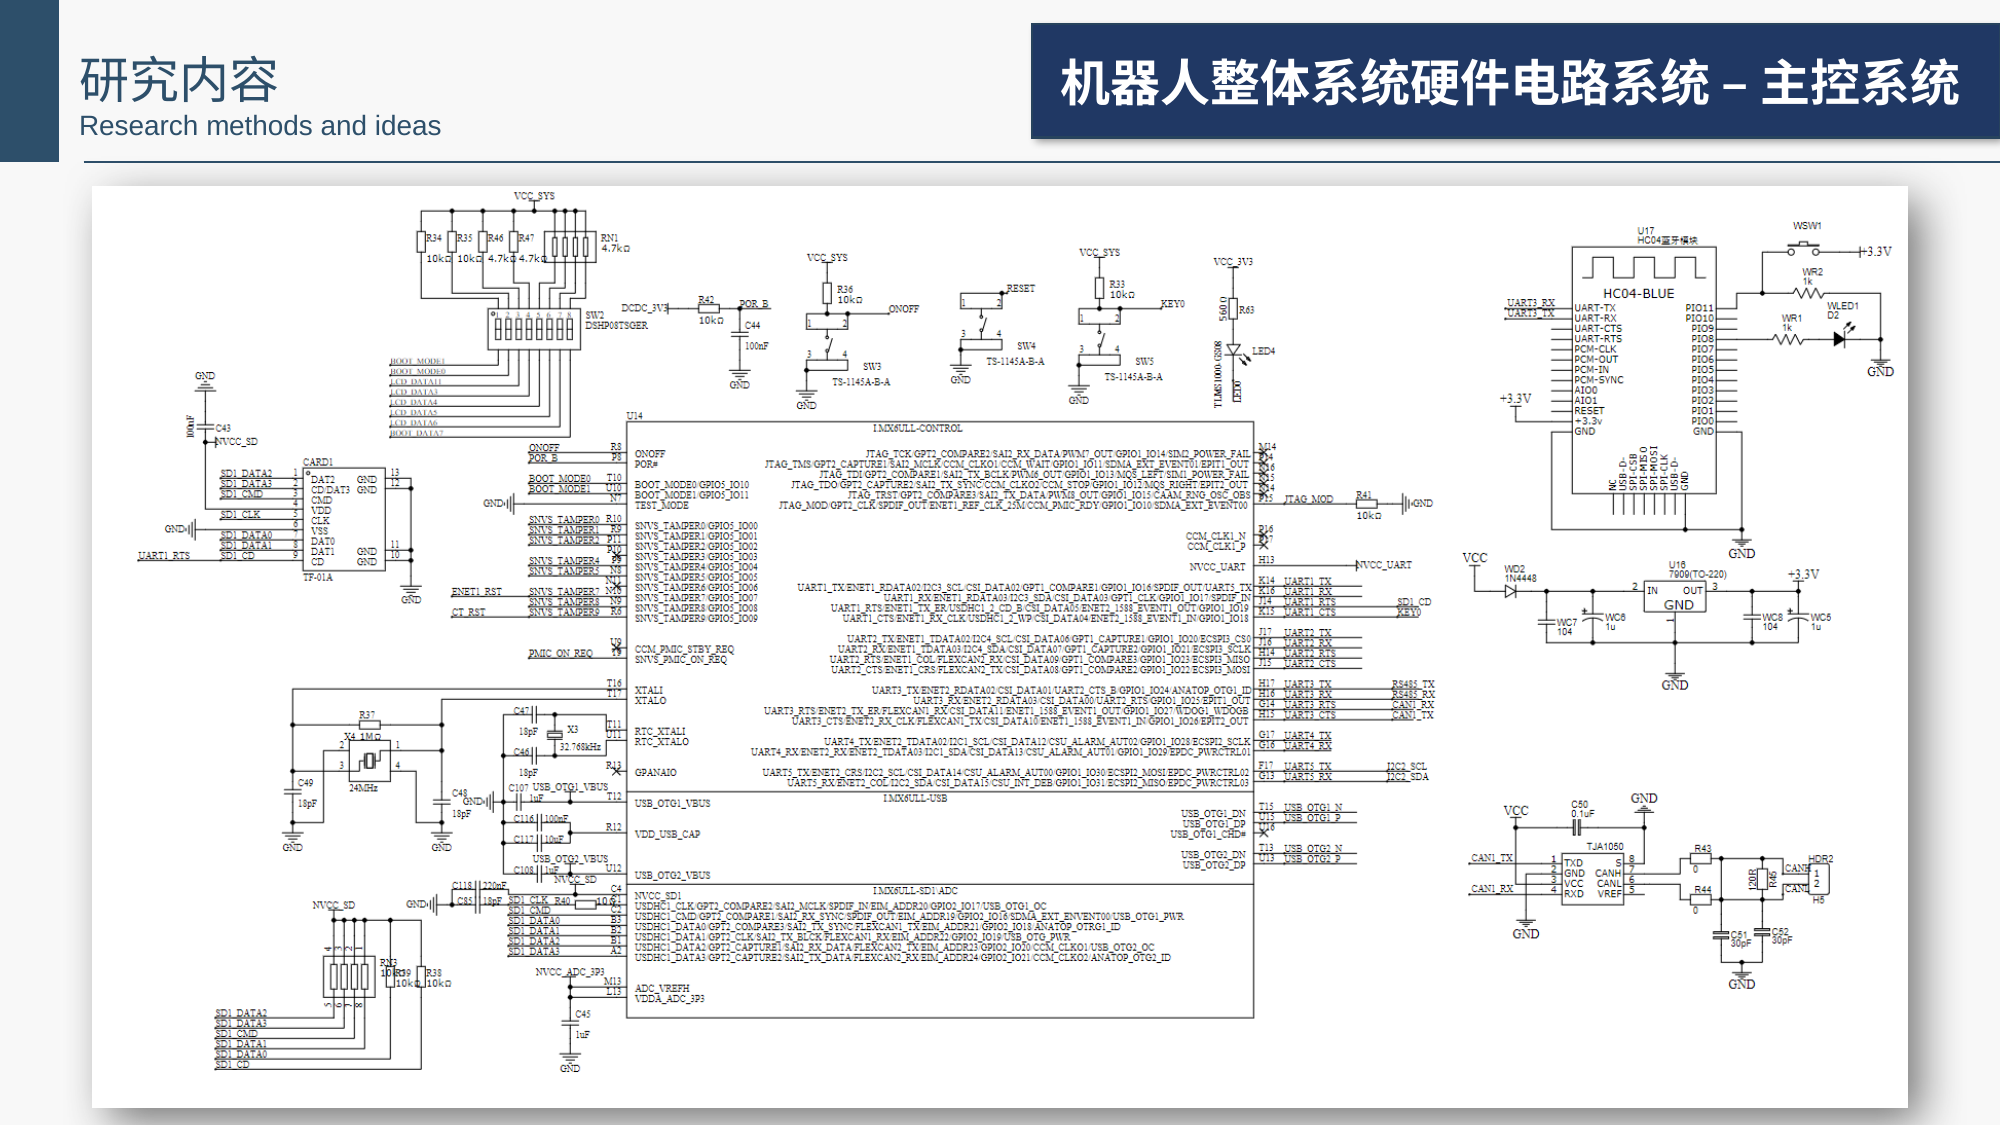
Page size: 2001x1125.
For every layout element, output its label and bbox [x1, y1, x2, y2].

picture [92, 186, 1908, 1108]
text_box [0, 0, 2000, 162]
